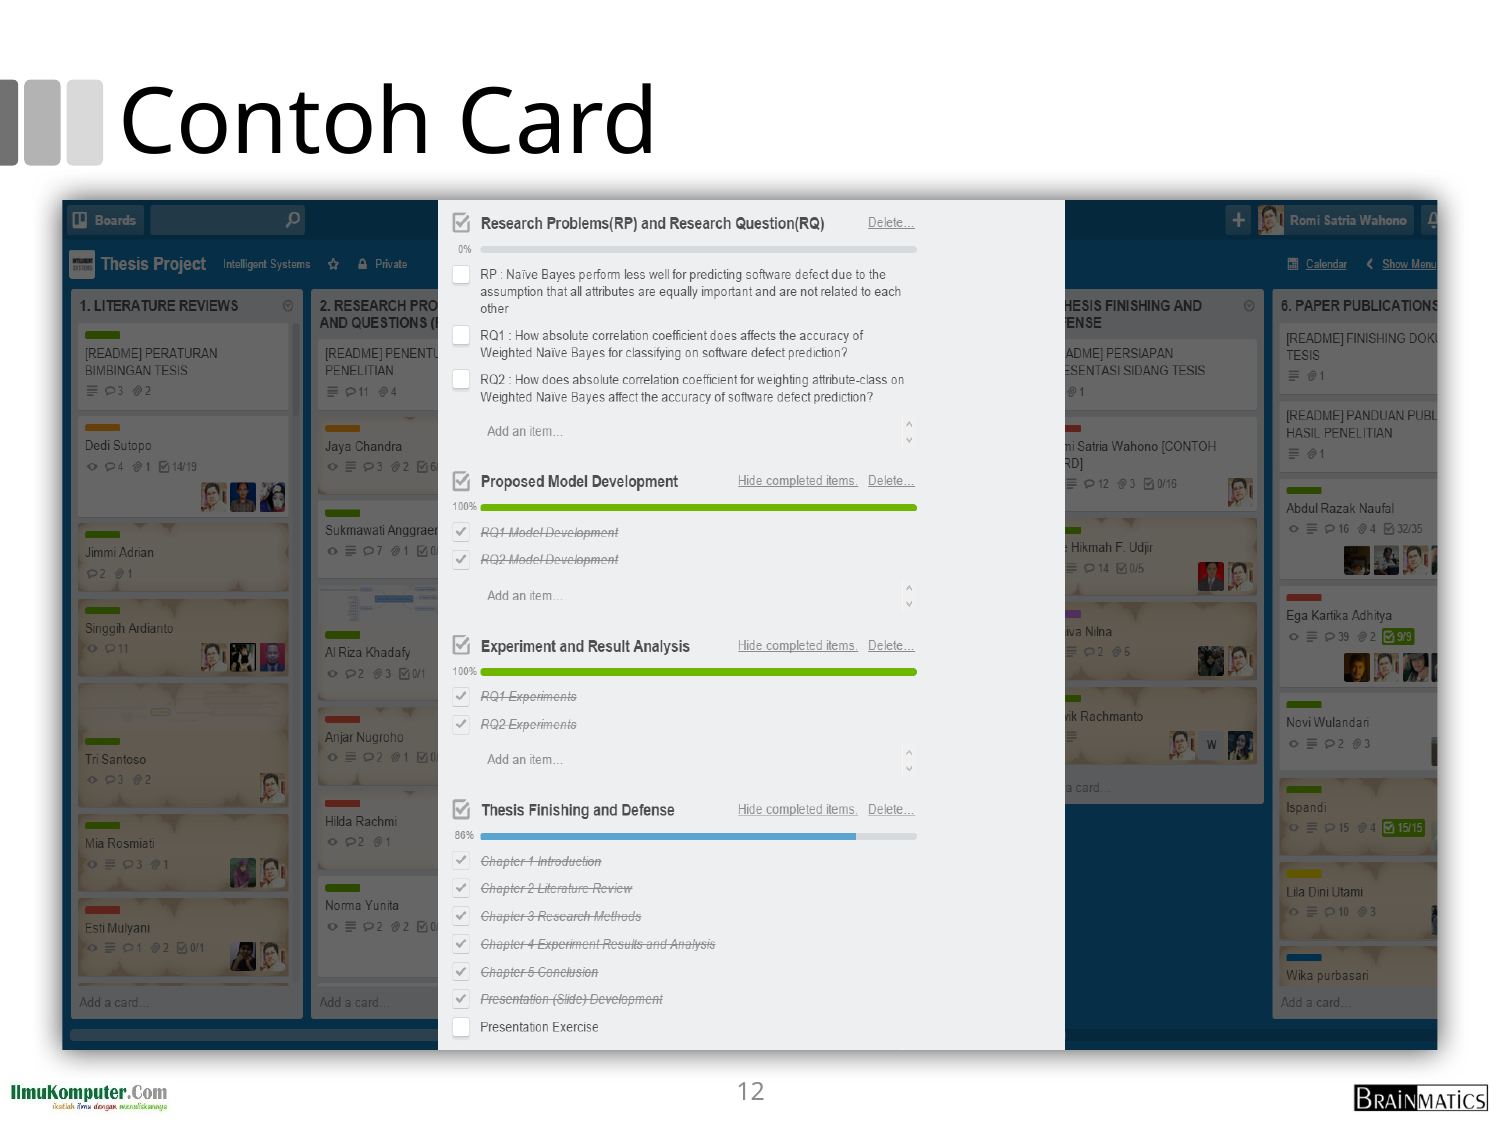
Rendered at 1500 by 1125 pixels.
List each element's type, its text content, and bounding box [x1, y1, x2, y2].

title Contoh Card [103, 24, 1397, 176]
picture [62, 200, 1438, 1050]
slide_number 12 [582, 1074, 920, 1123]
picture [1351, 1081, 1491, 1115]
picture [4, 1081, 173, 1115]
